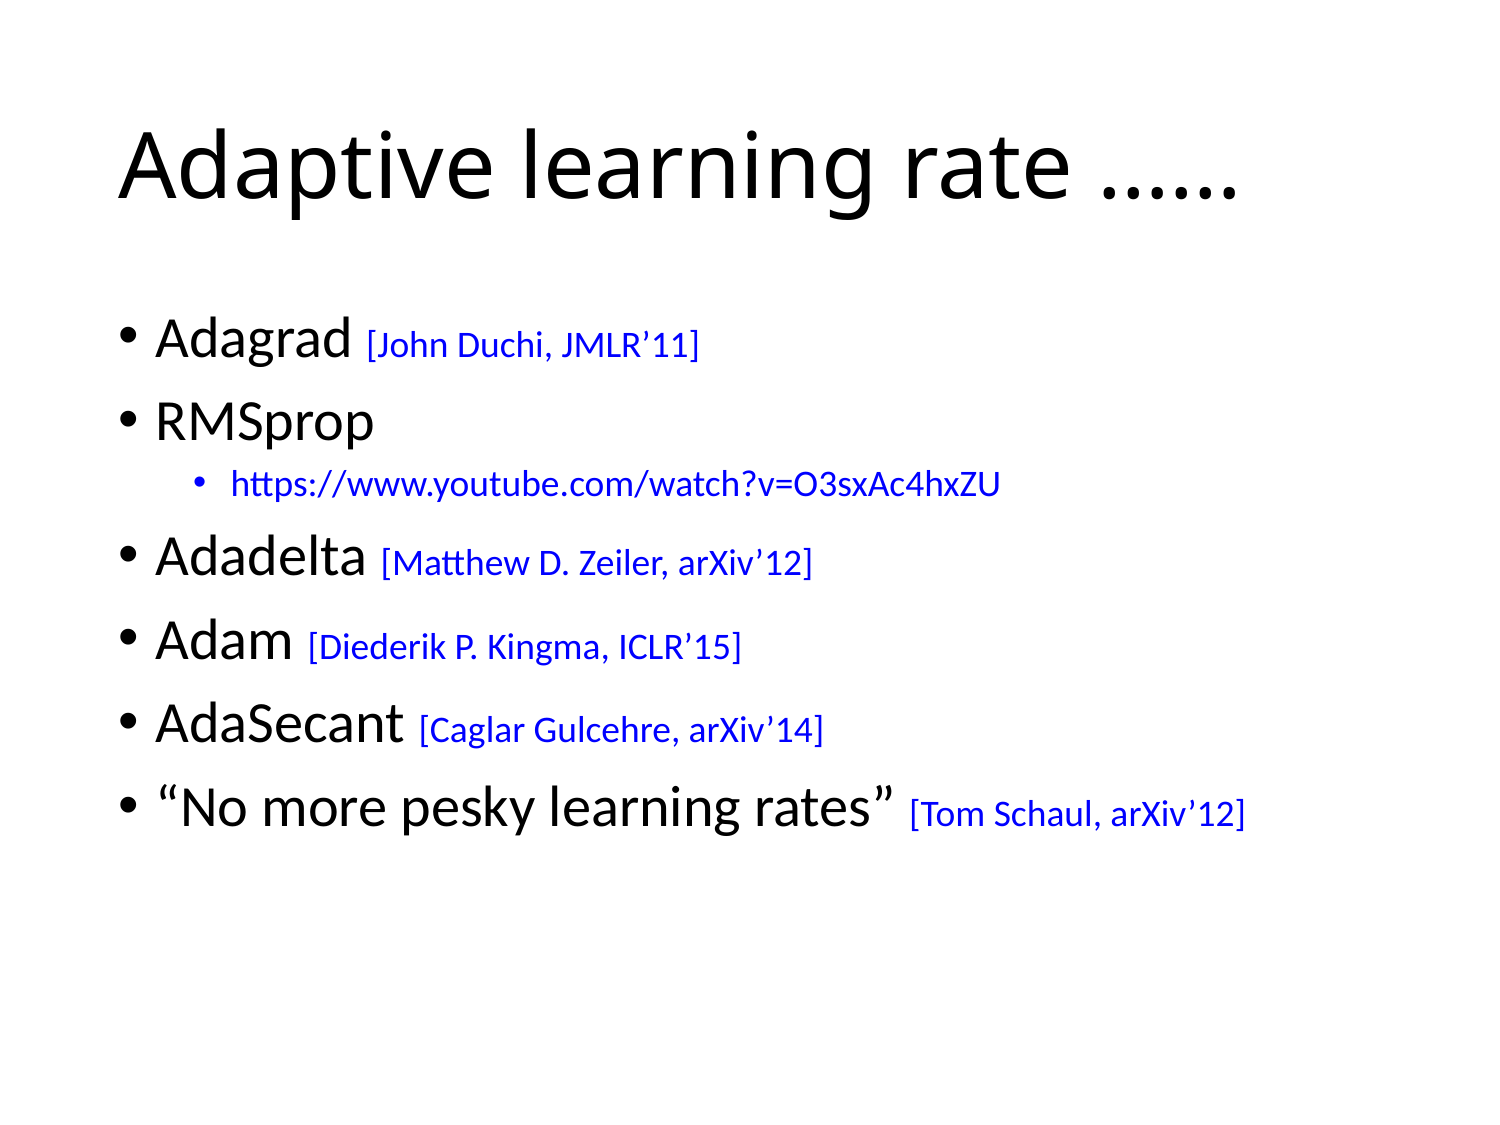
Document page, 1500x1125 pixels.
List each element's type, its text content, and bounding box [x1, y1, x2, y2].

title Adaptive learning rate …… [103, 59, 1397, 278]
list Adagrad [John Duchi, JMLR’11] RMSprop https://www.youtube.com/watch?v=O3sxAc4hxZU Adadelta [Matthew D. Zeiler, arXiv’12] Adam [Diederik P. Kingma, ICLR’15] AdaSecant [Caglar Gulcehre, arXiv’14] “No more pesky learning rates” [Tom Schaul, arXiv’12] [103, 299, 1397, 1014]
